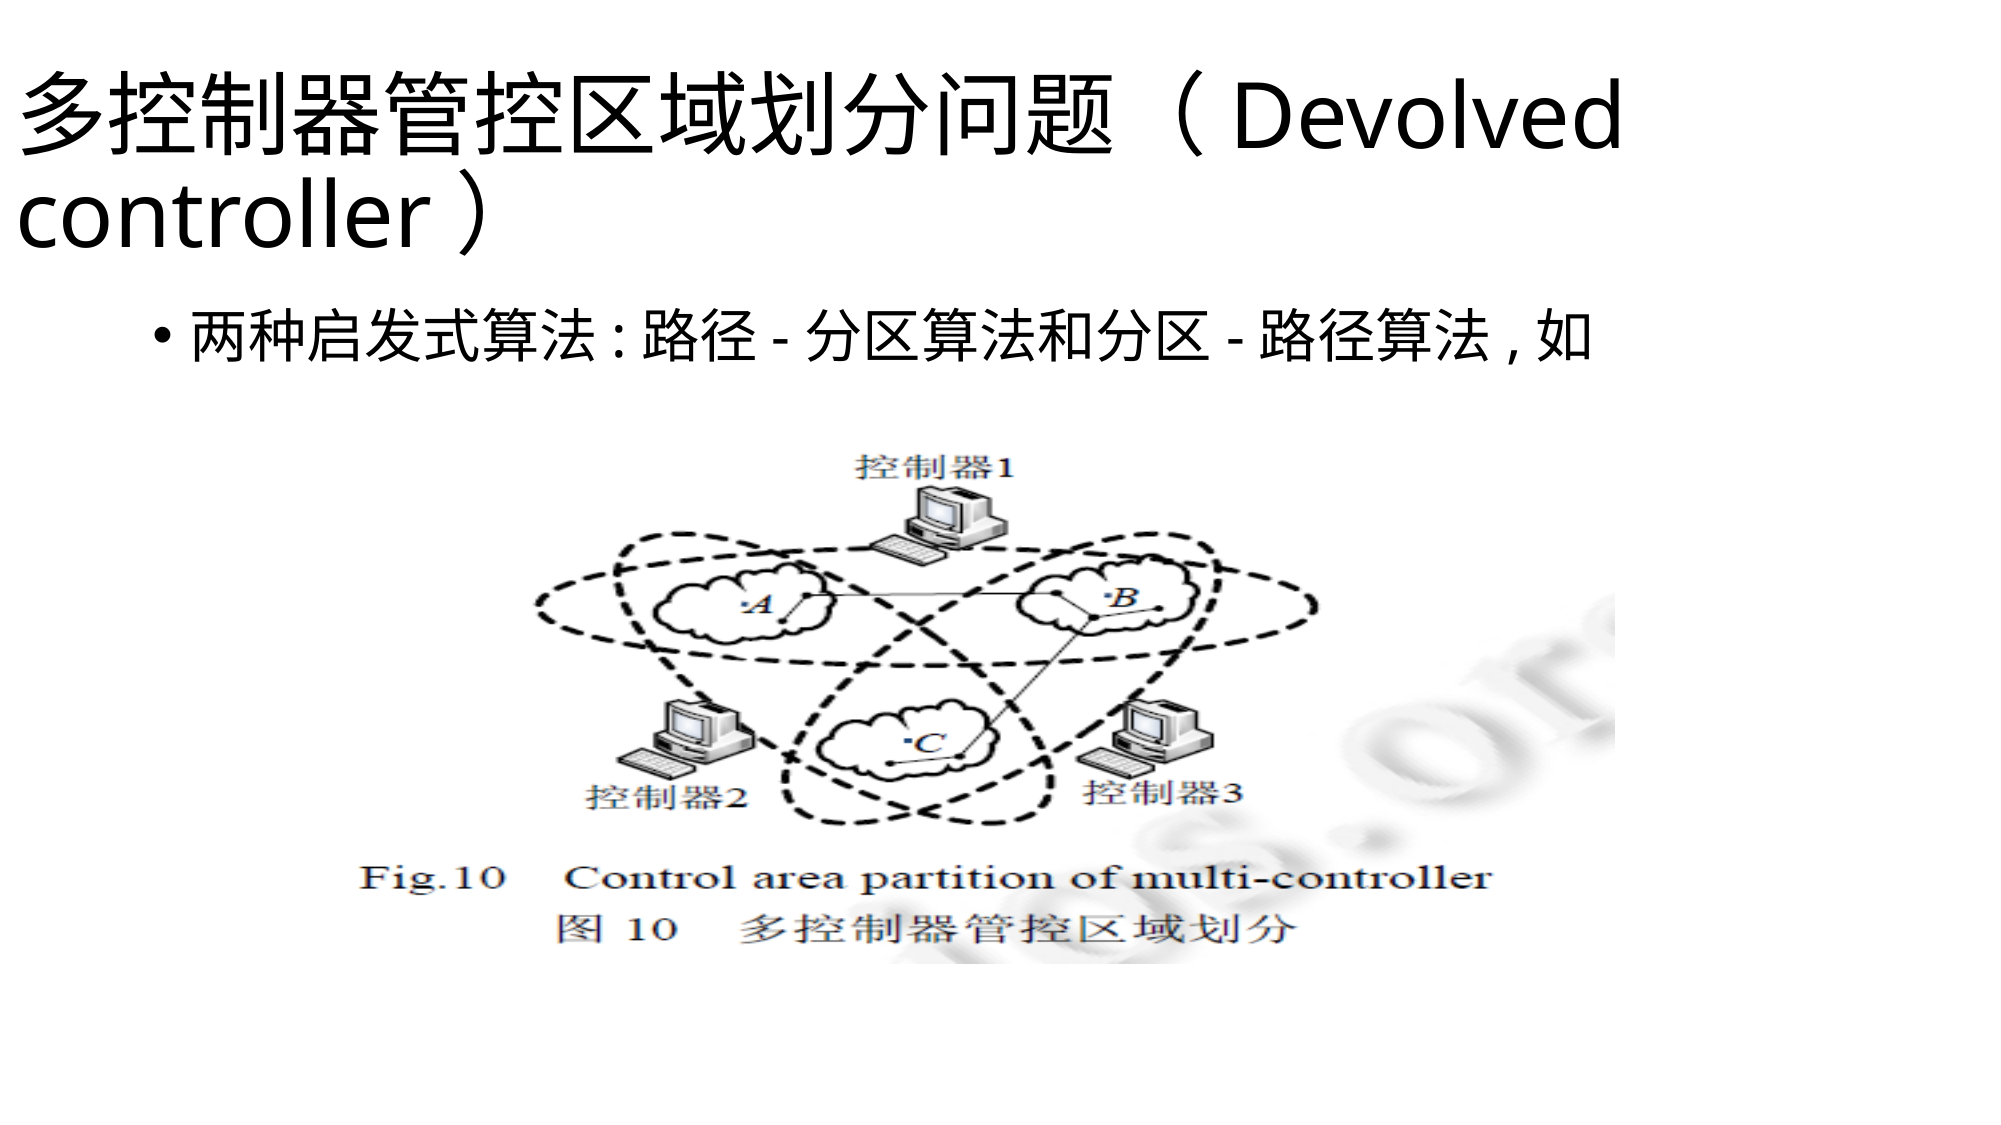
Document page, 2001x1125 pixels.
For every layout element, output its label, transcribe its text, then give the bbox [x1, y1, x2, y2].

picture [283, 424, 1615, 964]
title 多控制器管控区域划分问题（Devolved controller） [0, 59, 1975, 278]
list 两种启发式算法:路径-分区算法和分区-路径算法,如 [137, 299, 1863, 1014]
